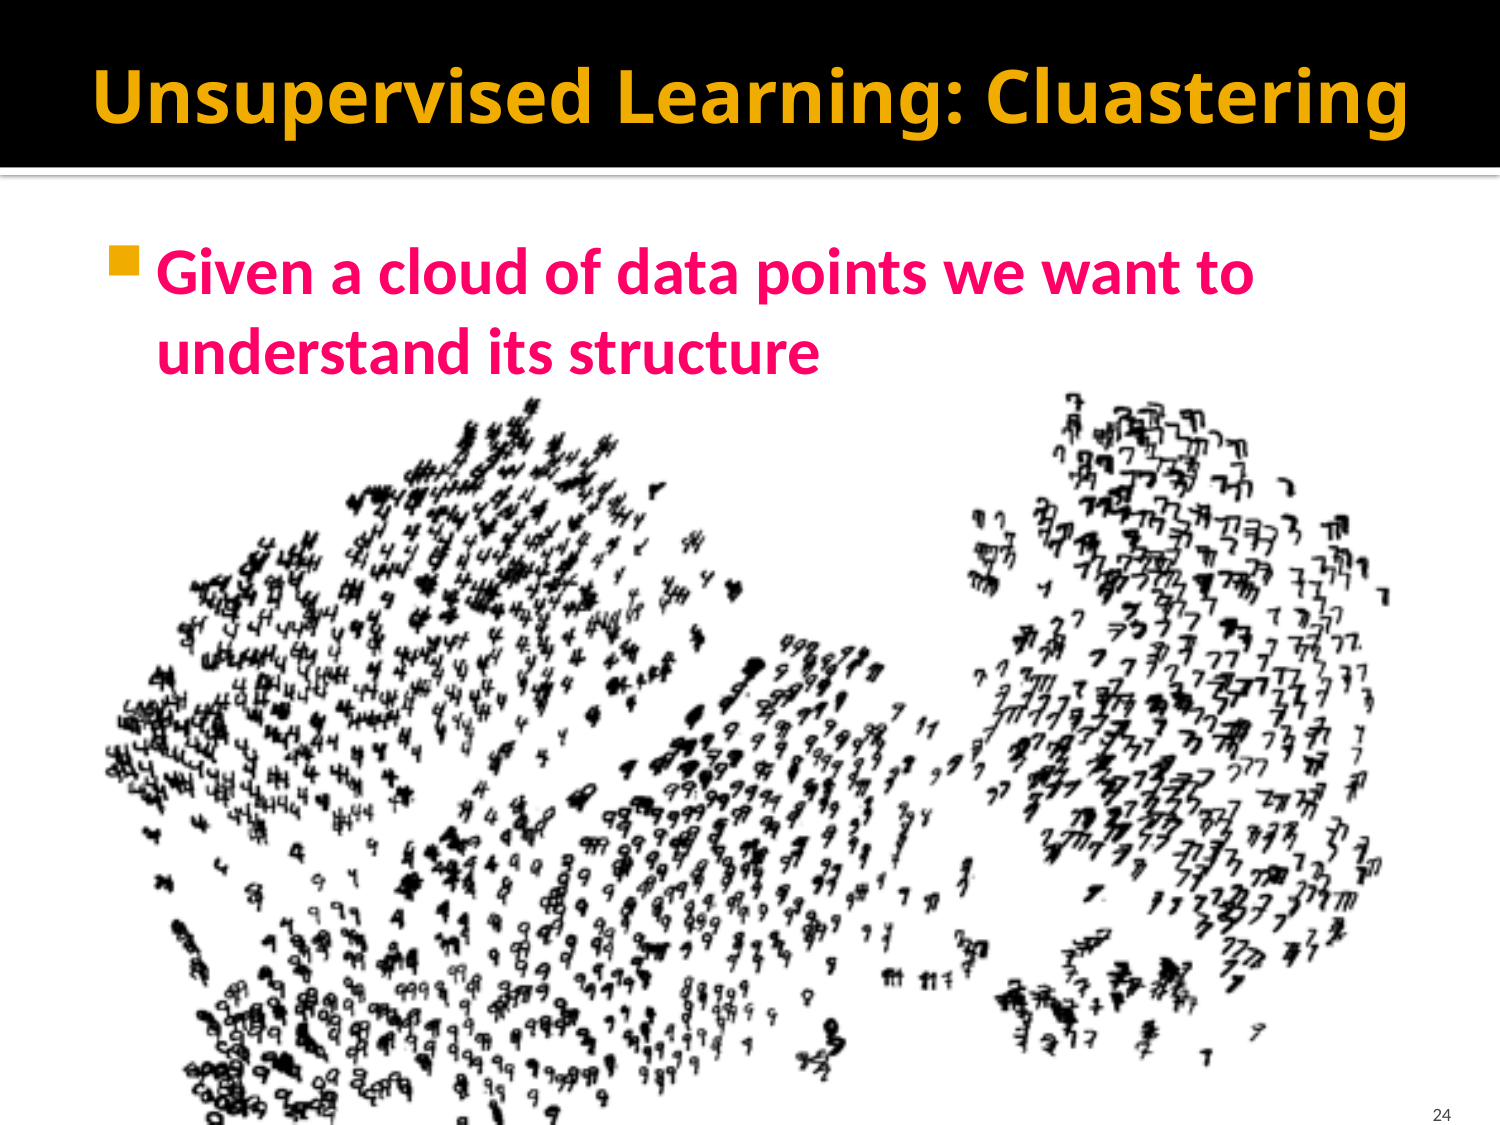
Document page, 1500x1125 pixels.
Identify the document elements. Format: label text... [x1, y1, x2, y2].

list Given a cloud of data points we want to understand its structure [75, 212, 1425, 1075]
picture [87, 387, 1413, 1125]
title Unsupervised Learning: Cluastering [75, 12, 1425, 175]
slide_number 24 [1418, 1080, 1467, 1125]
